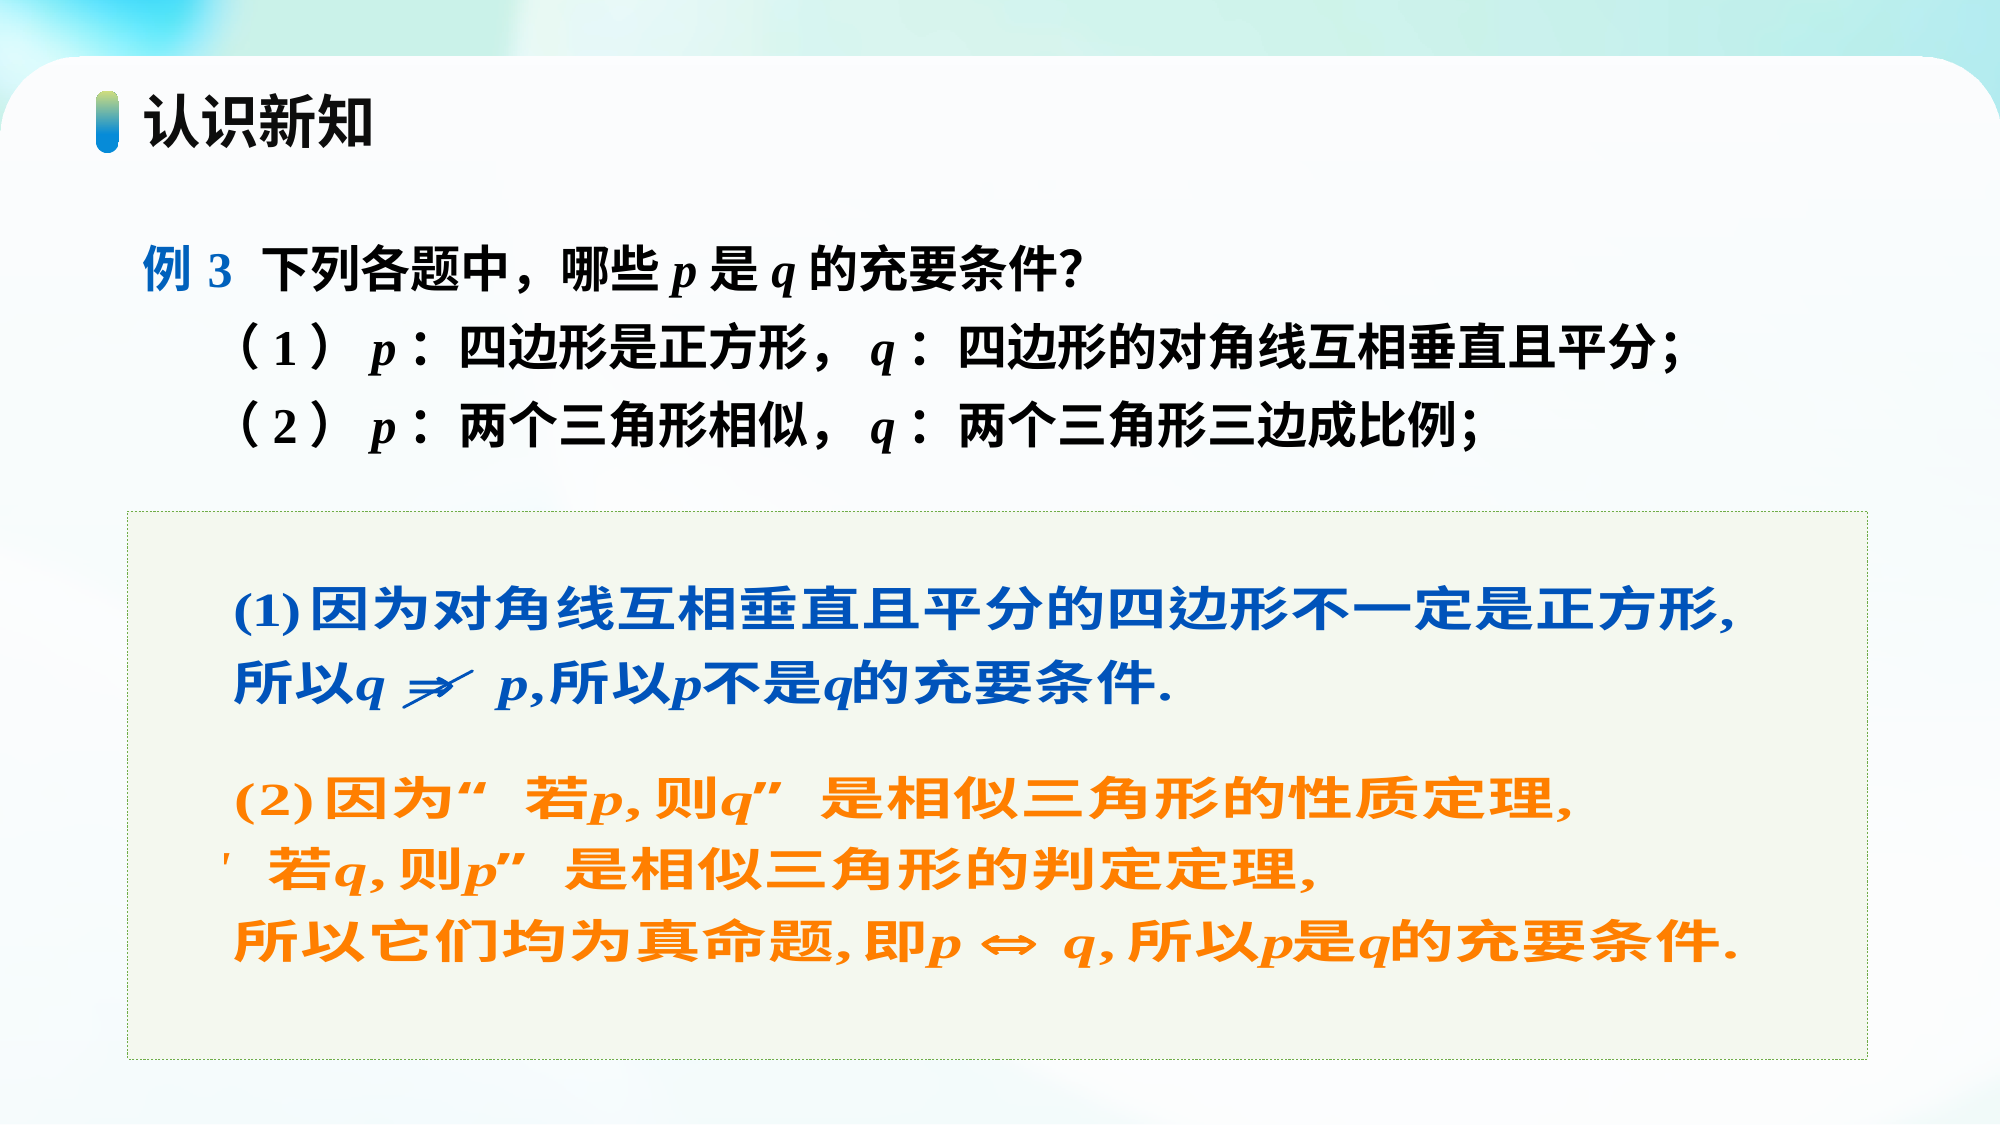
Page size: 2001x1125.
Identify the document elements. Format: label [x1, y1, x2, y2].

picture [0, 0, 2000, 1125]
text_box [224, 768, 1749, 979]
text_box [224, 575, 1749, 721]
